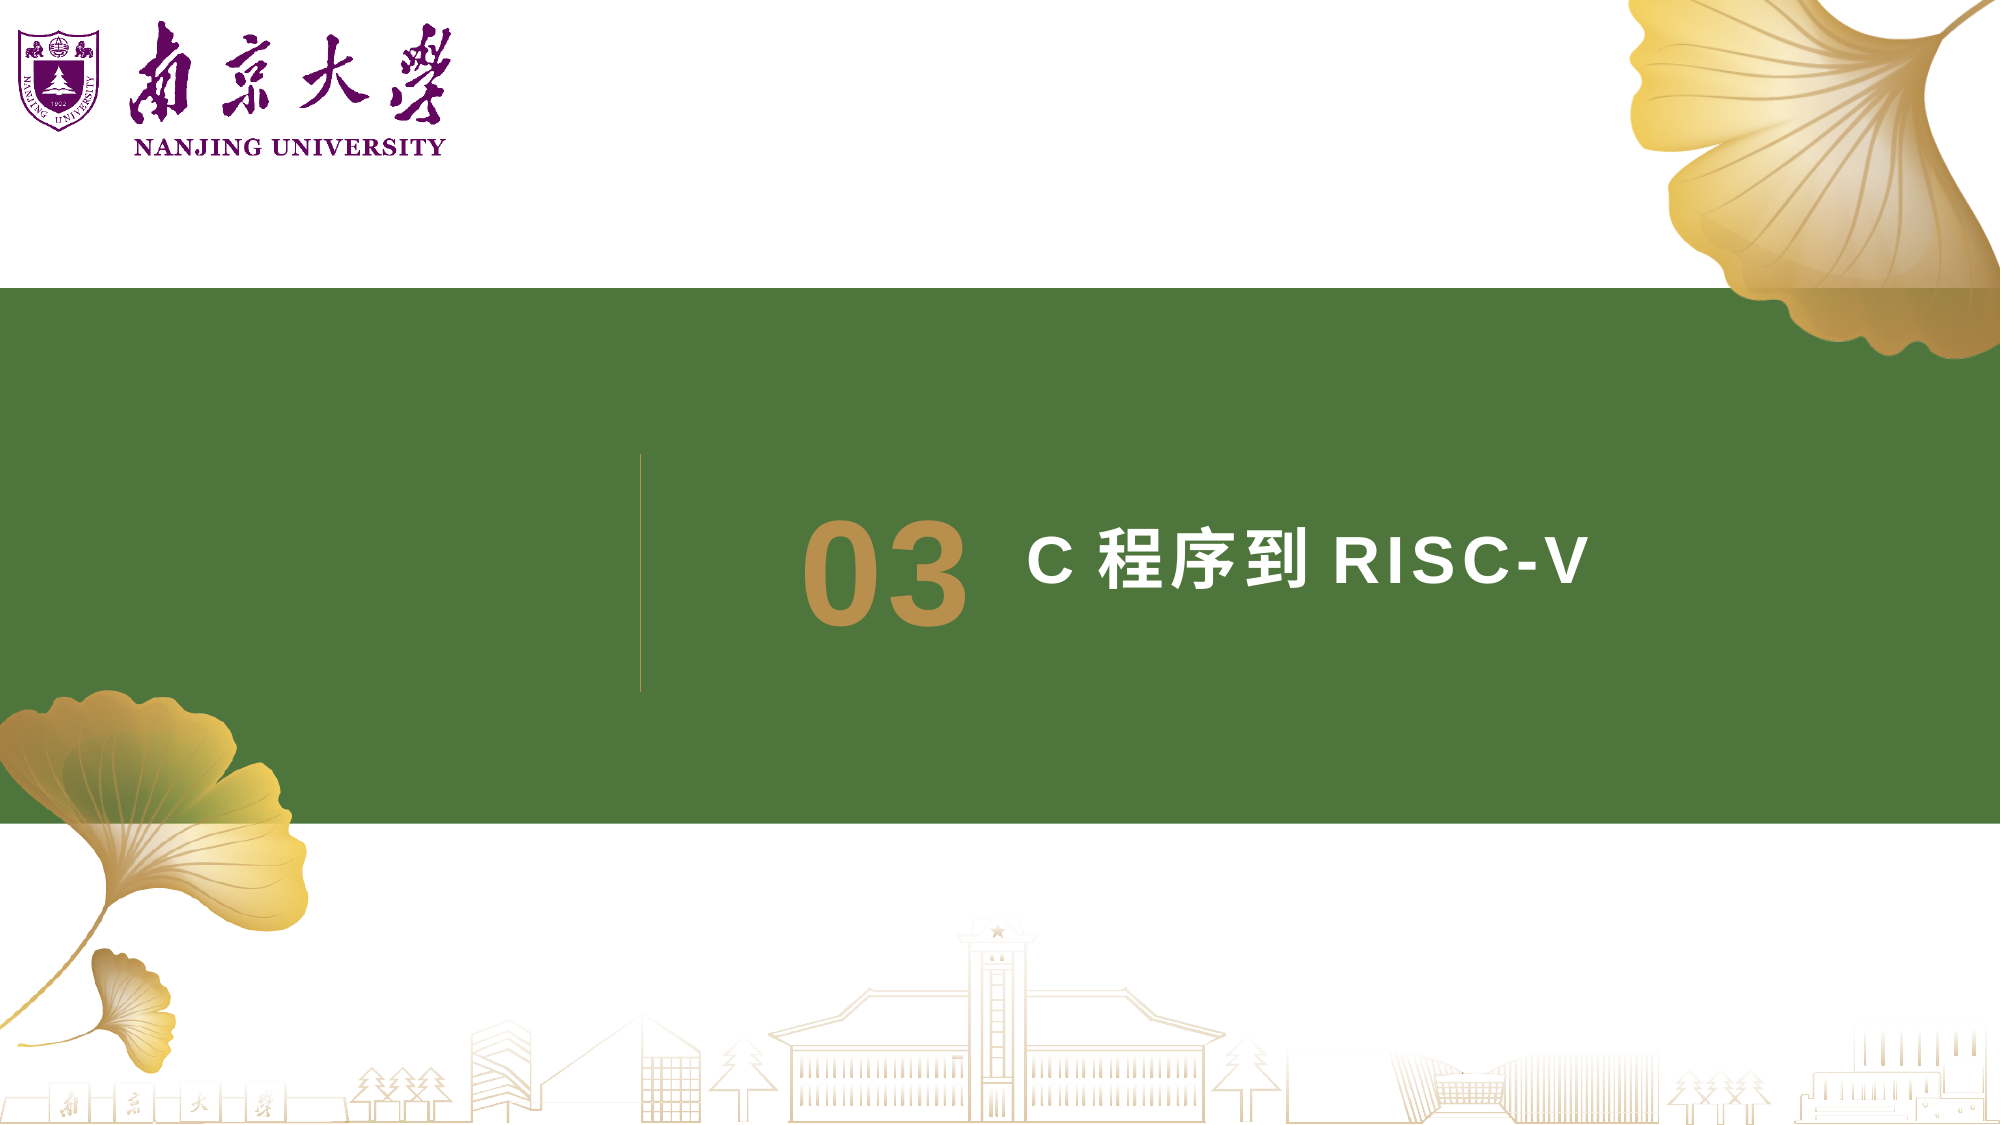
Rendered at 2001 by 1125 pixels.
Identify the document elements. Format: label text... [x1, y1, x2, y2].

picture [18, 21, 451, 160]
text_box [0, 287, 2000, 825]
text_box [0, 914, 1999, 1125]
picture [0, 617, 419, 914]
text_box C程序到RISC-V [1011, 488, 1819, 626]
picture [1558, 0, 2000, 460]
text_box 03 [763, 463, 1008, 668]
